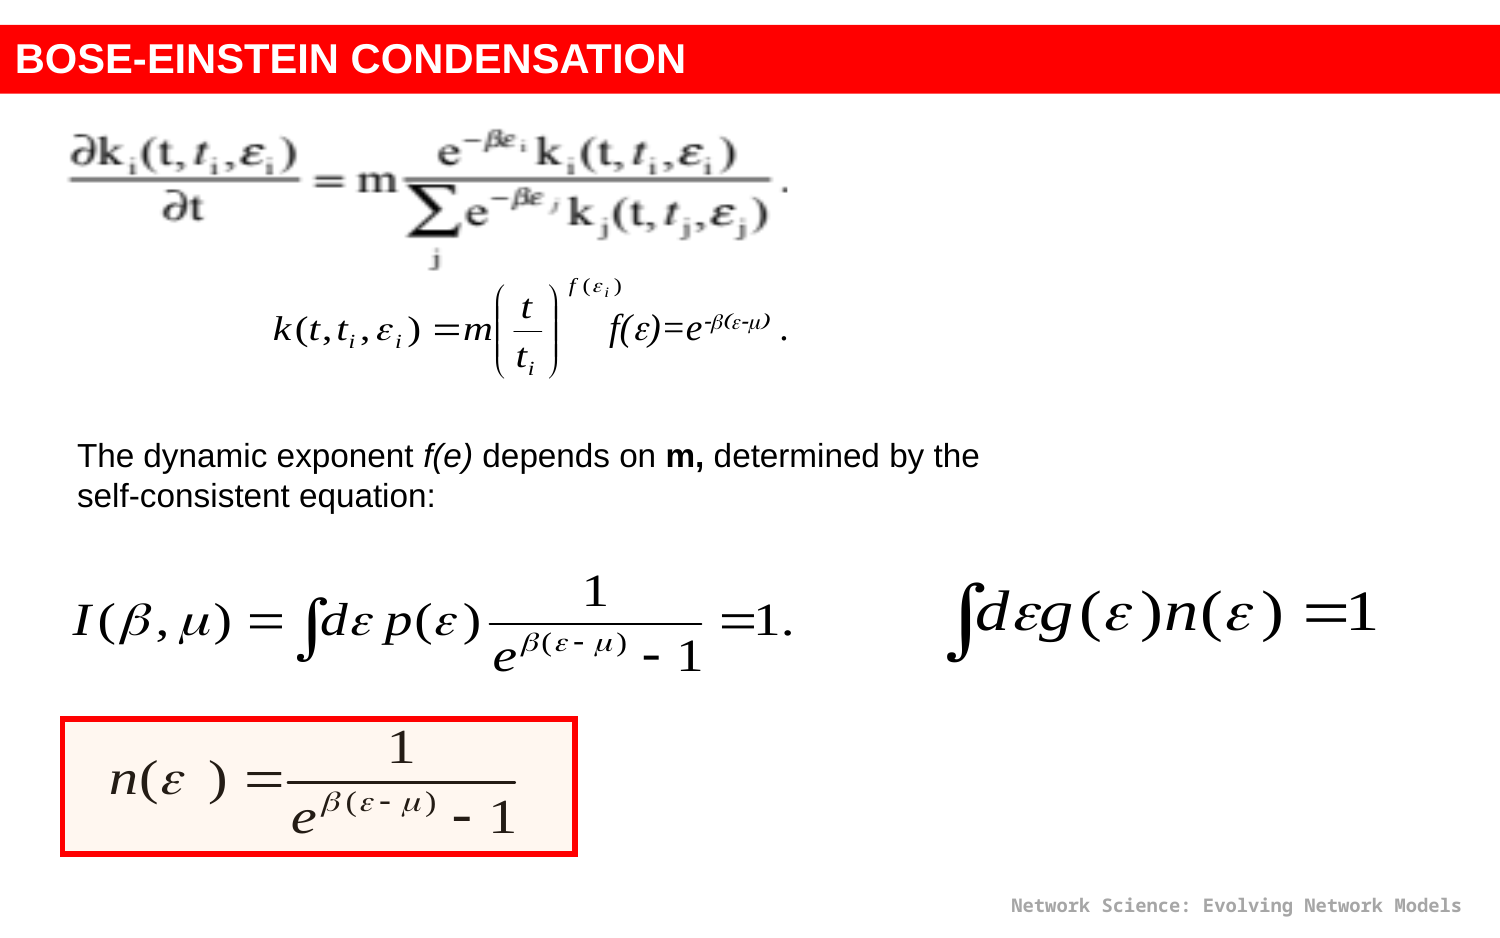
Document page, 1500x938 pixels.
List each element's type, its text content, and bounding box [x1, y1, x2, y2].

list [266, 280, 630, 387]
text_box [62, 708, 563, 718]
text_box [62, 718, 575, 855]
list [924, 563, 1388, 669]
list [99, 717, 526, 844]
text_box Network Science: Evolving Network Models [924, 885, 1488, 924]
text_box f(e)=e-b(e-m) . The dynamic exponent f(e) depends on m, determined by the self-consistent equation: [62, 295, 1050, 574]
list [62, 562, 801, 682]
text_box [62, 125, 788, 272]
text_box [87, 855, 563, 865]
text_box BOSE-EINSTEIN CONDENSATION [0, 24, 1500, 94]
